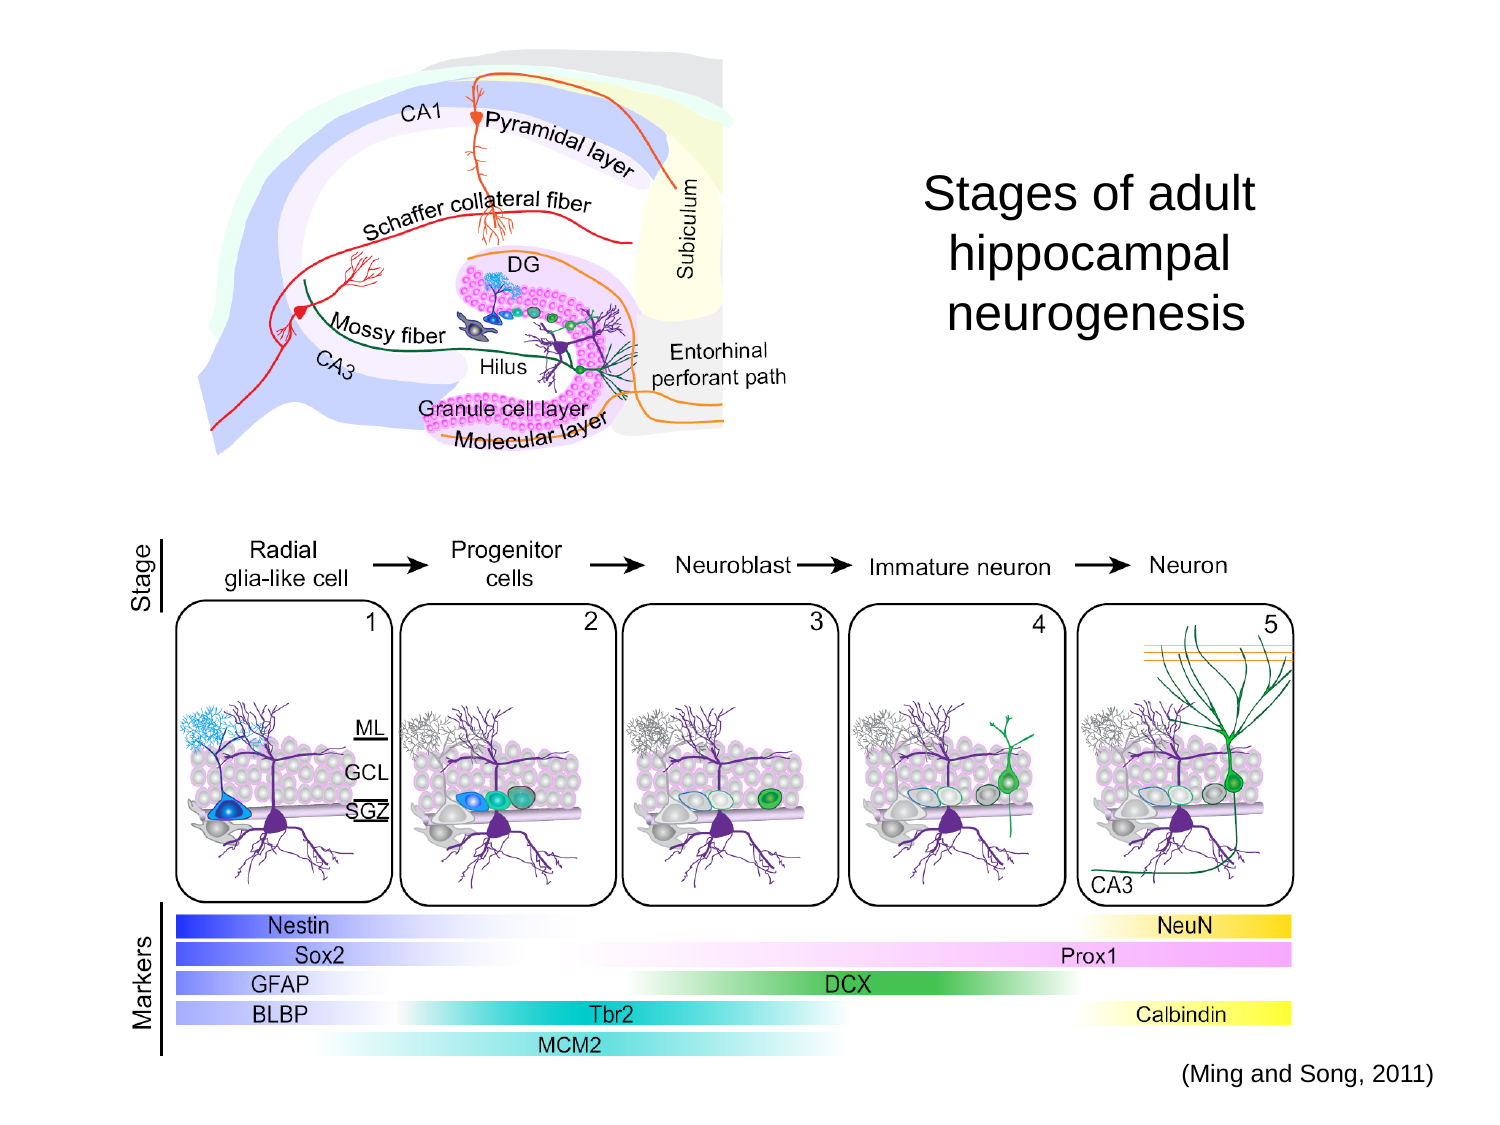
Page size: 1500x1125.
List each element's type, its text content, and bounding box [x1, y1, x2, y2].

picture [74, 0, 1329, 1088]
text_box (Ming and Song, 2011) [1327, 1050, 1450, 1095]
